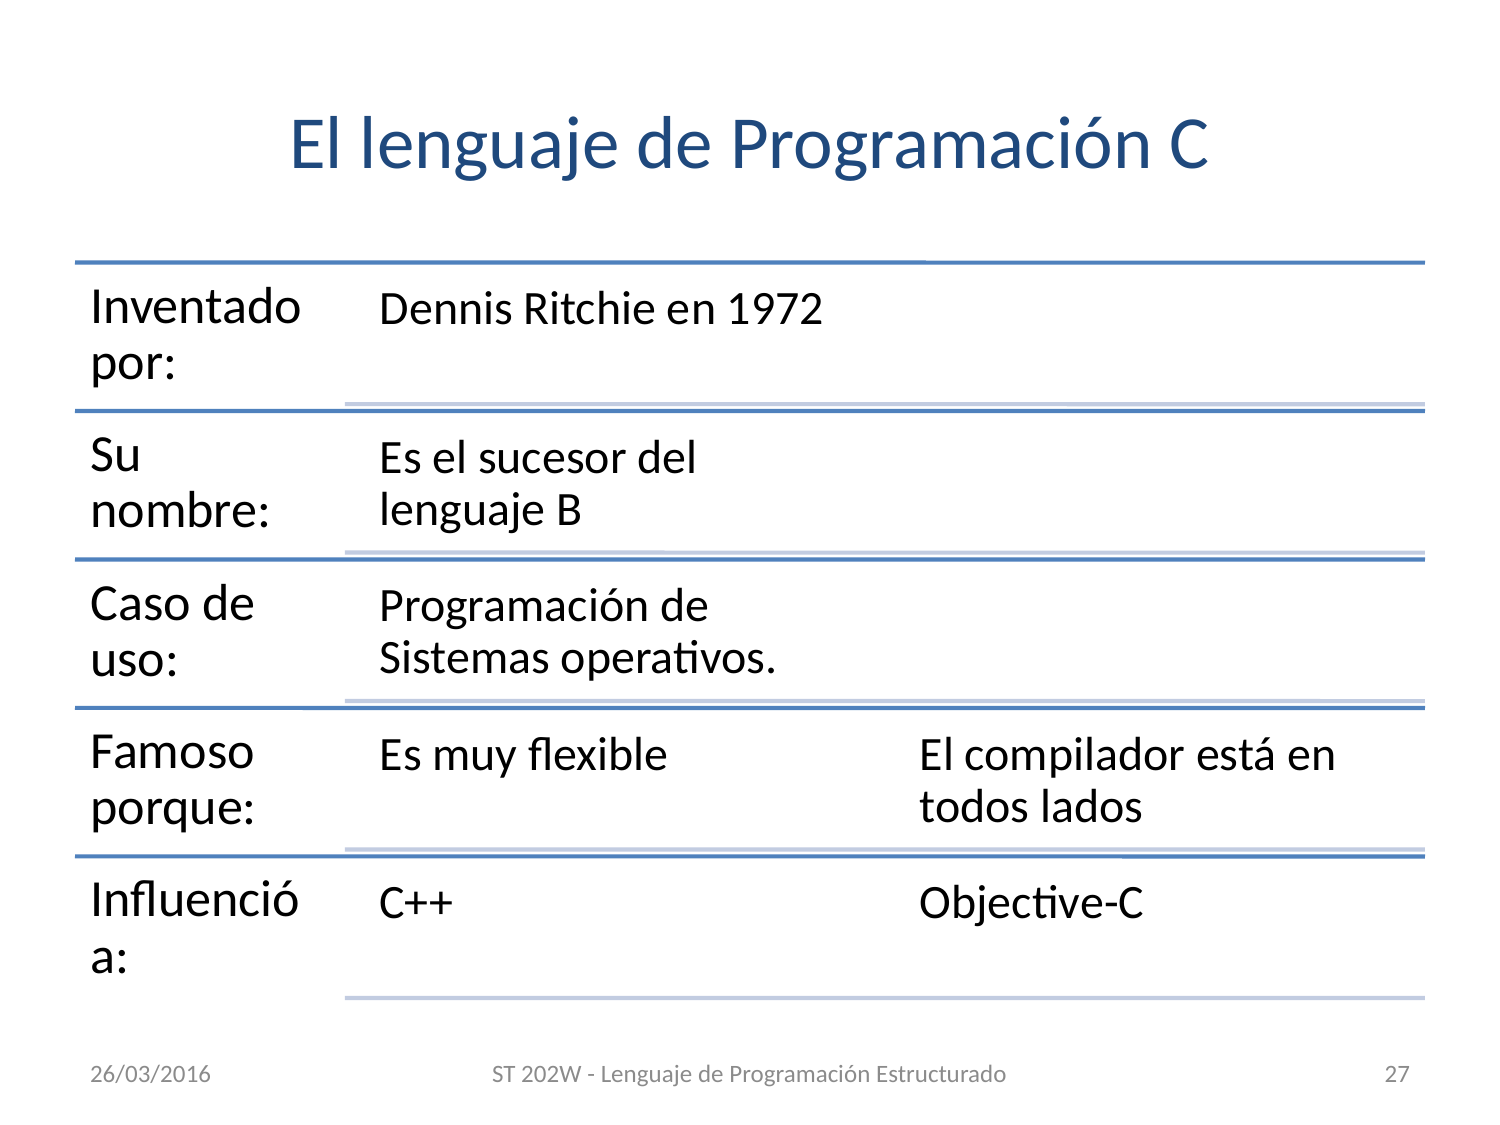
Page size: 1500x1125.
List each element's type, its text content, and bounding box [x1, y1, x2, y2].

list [74, 262, 1426, 1006]
title El lenguaje de Programación C [75, 45, 1425, 233]
slide_number 27 [1074, 1042, 1425, 1103]
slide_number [75, 1042, 425, 1103]
footer ST 202W - Lenguaje de Programación Estructurado [462, 1042, 1038, 1103]
